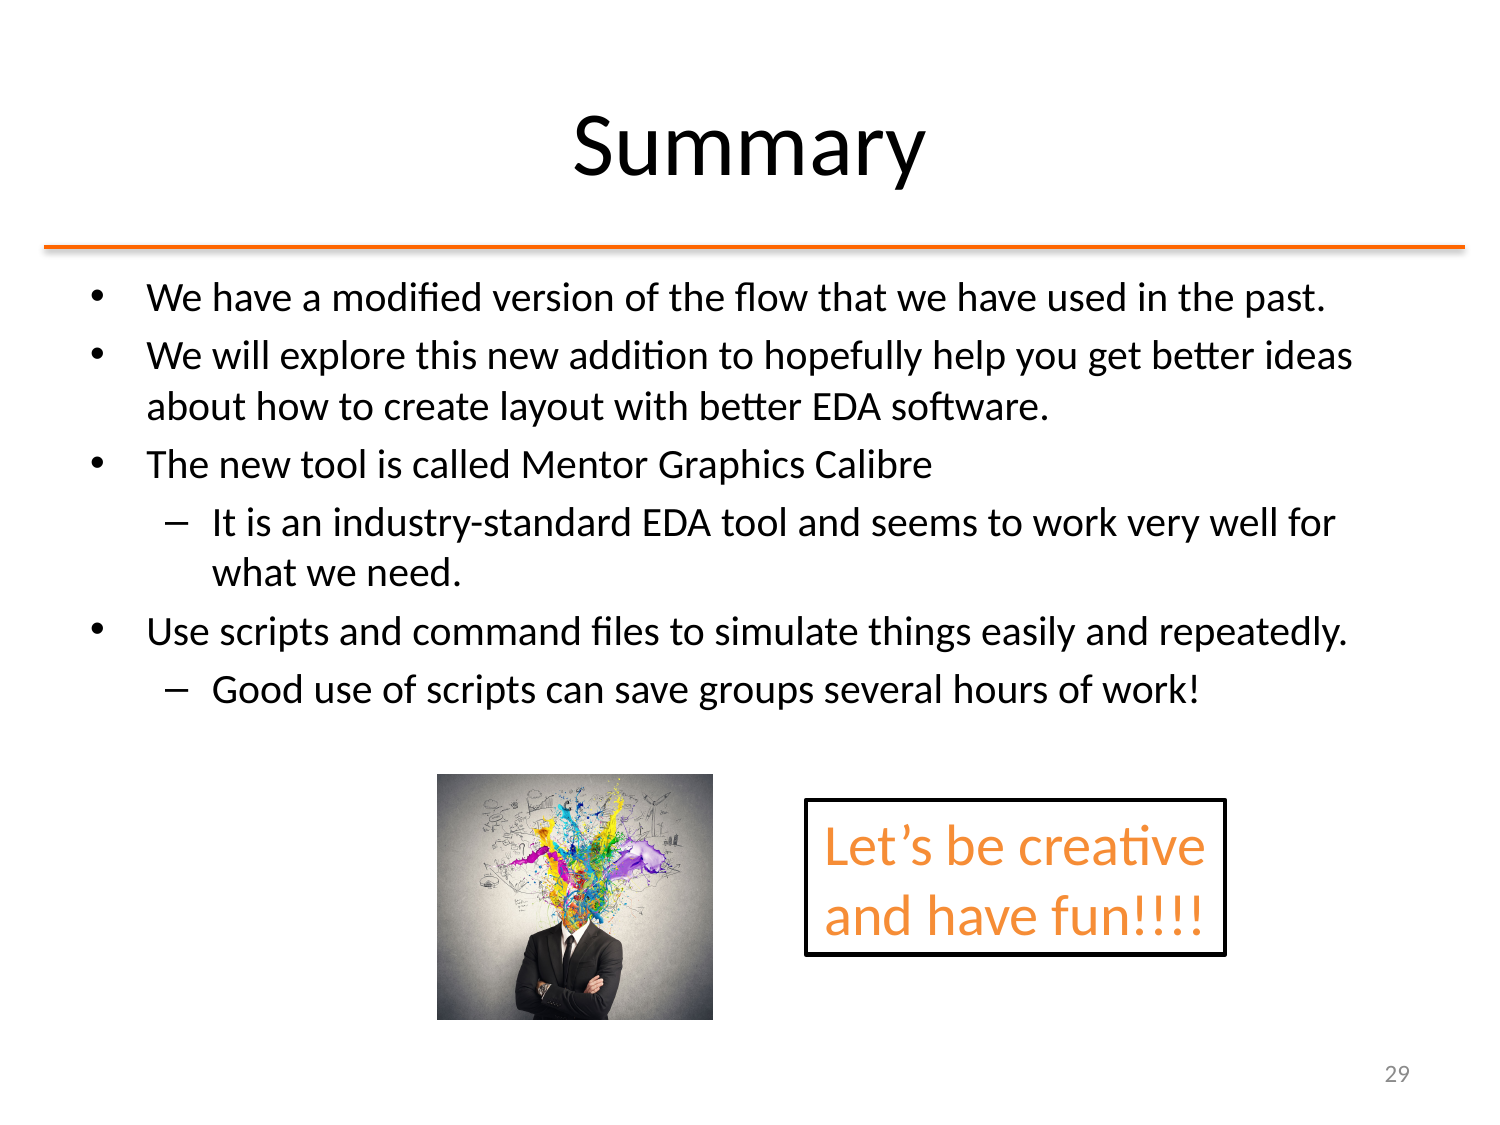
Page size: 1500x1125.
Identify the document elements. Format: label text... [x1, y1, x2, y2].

text_box Let’s be creative and have fun!!!! [806, 799, 1225, 955]
title Summary [75, 45, 1425, 233]
picture [437, 774, 713, 1020]
slide_number 29 [1074, 1042, 1425, 1103]
list We have a modified version of the flow that we have used in the past. We will explore this new addition to hopefully help you get better ideas about how to create layout with better EDA software. The new tool is called Mentor Graphics Calibre It is an industry-standard EDA tool and seems to work very well for what we need. Use scripts and command files to simulate things easily and repeatedly. Good use of scripts can save groups several hours of work! [75, 262, 1425, 1005]
